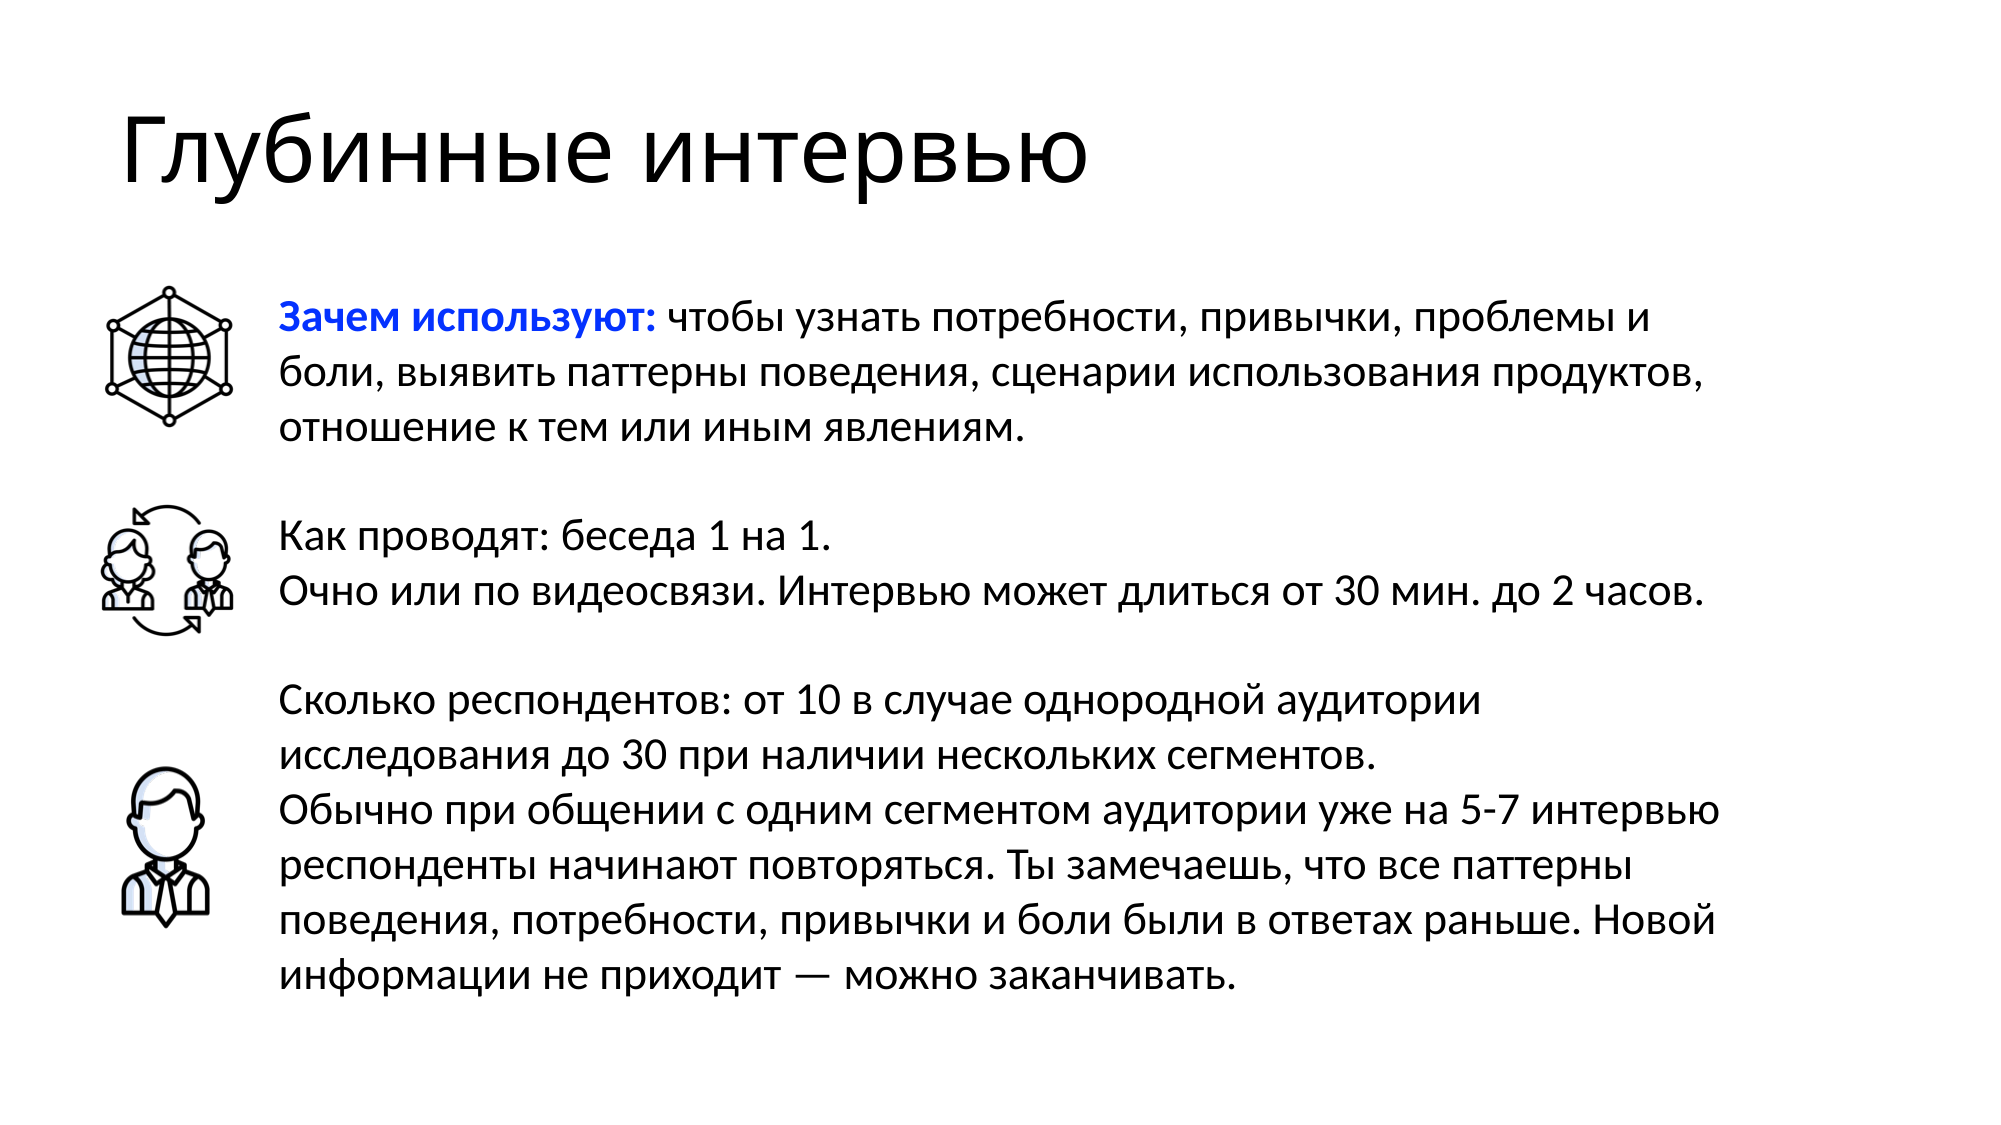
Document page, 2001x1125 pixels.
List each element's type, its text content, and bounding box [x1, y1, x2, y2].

text_box Зачем используют: чтобы узнать потребности, привычки, проблемы и боли, выявить паттерны поведения, сценарии использования продуктов, отношение к тем или иным явлениям. Как проводят: беседа 1 на 1. Очно или по видеосвязи. Интервью может длиться от 30 мин. до 2 часов. Сколько респондентов: от 10 в случае однородной аудитории исследования до 30 при наличии нескольких сегментов. Обычно при общении с одним сегментом аудитории уже на 5-7 интервью респонденты начинают повторяться. Ты замечаешь, что все паттерны поведения, потребности, привычки и боли были в ответах раньше. Новой информации не приходит — можно заканчивать. [276, 283, 1771, 999]
picture [96, 284, 242, 429]
picture [117, 745, 214, 942]
picture [94, 498, 240, 643]
title Глубинные интервью [117, 49, 1843, 240]
